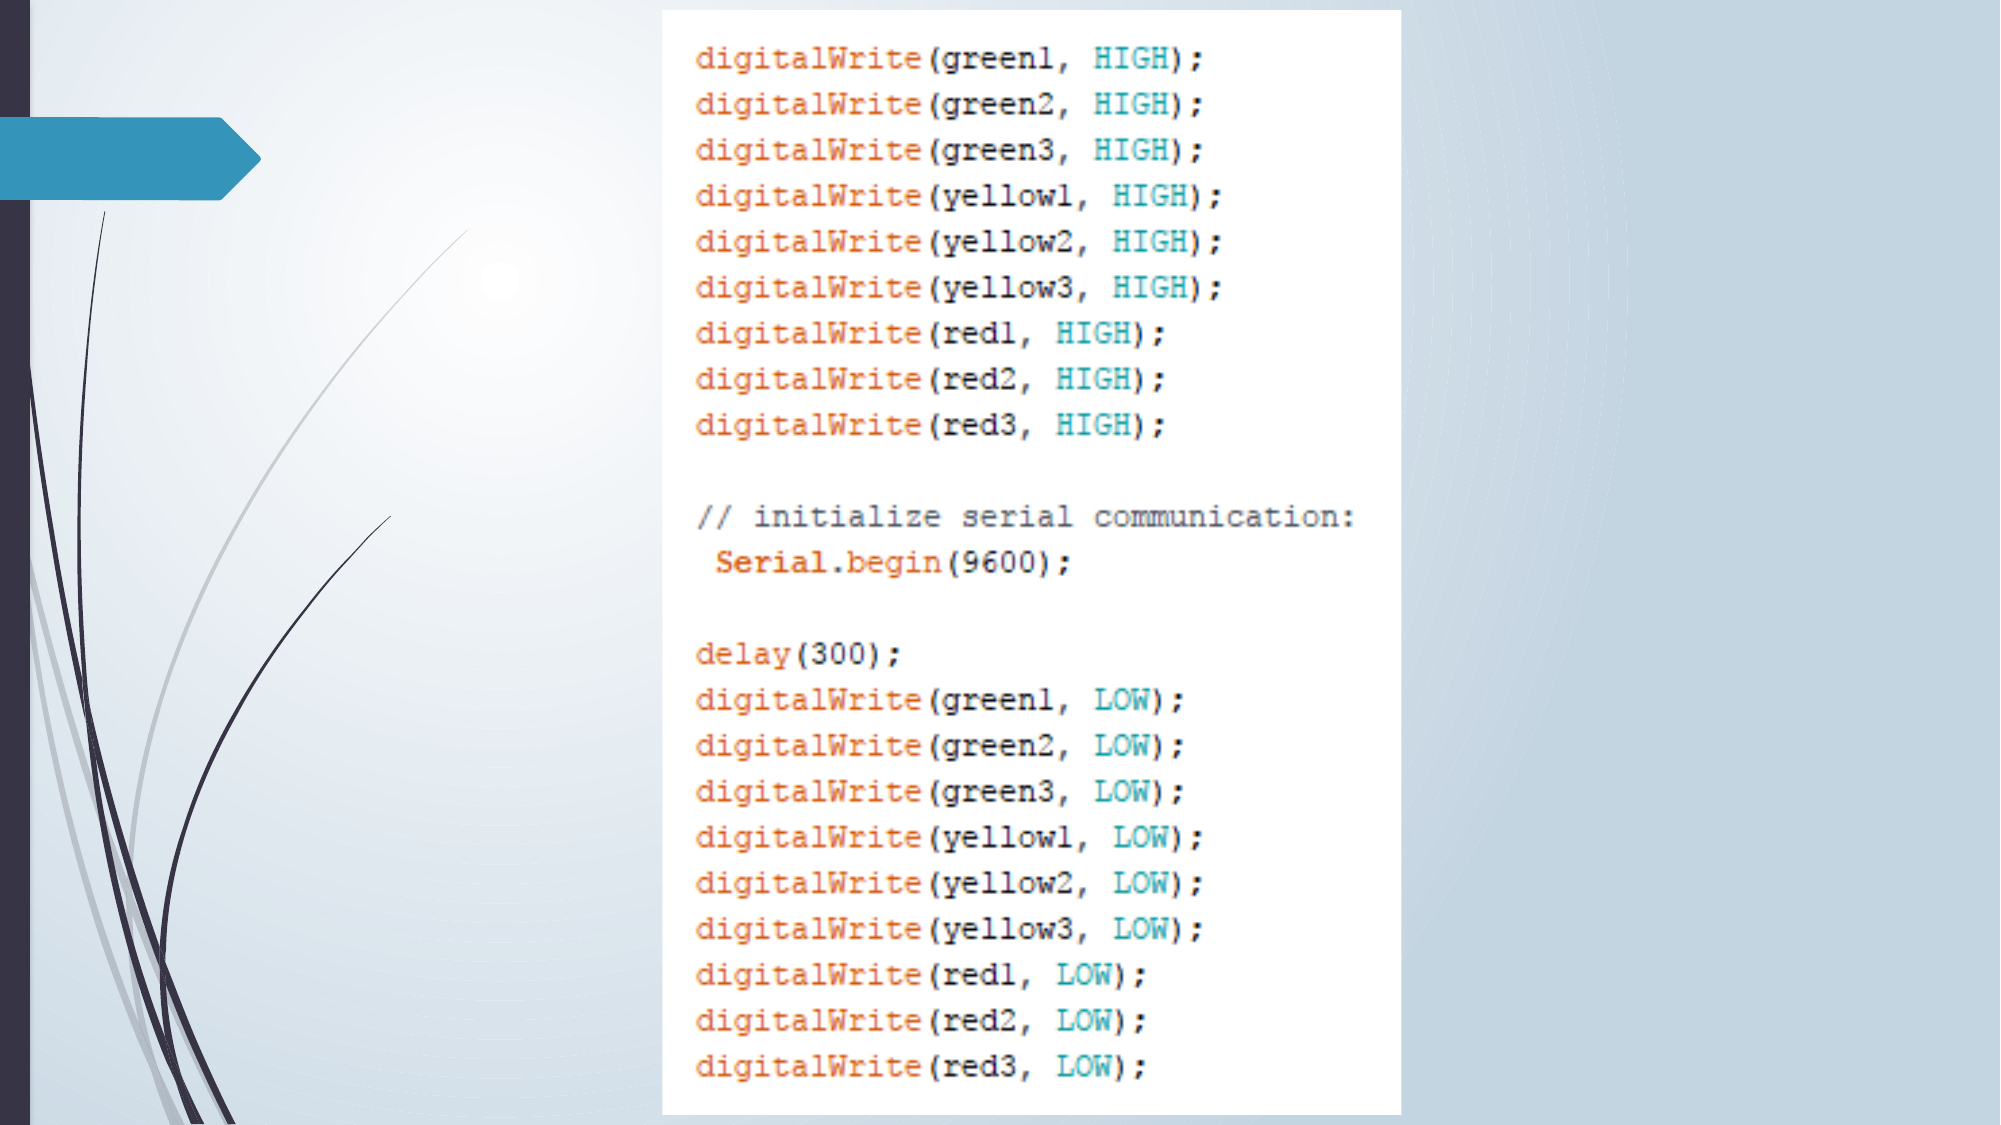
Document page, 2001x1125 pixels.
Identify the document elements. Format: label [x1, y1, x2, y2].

list [662, 10, 1402, 1115]
